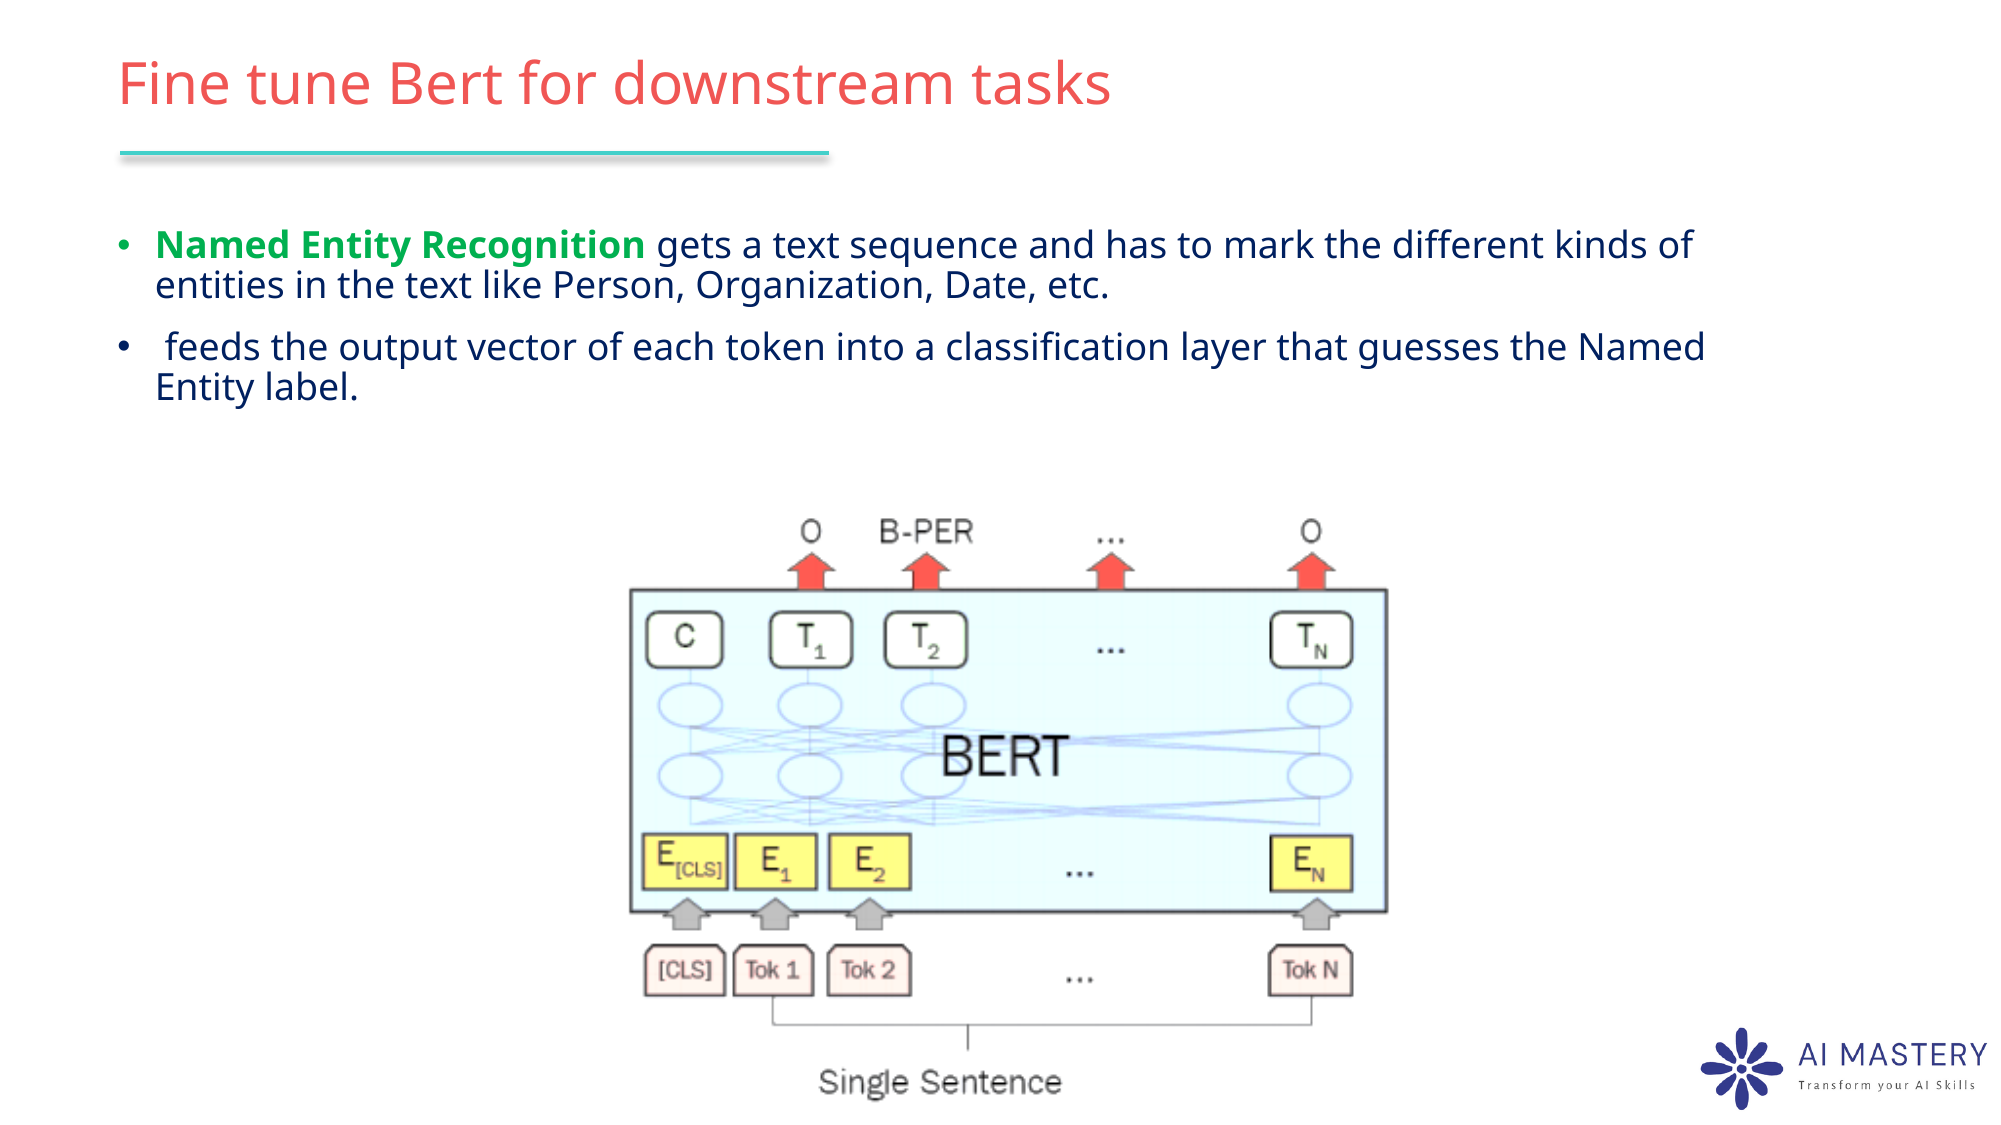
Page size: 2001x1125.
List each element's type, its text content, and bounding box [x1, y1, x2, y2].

picture [1687, 1013, 2000, 1125]
picture [618, 478, 1432, 1122]
list Named Entity Recognition gets a text sequence and has to mark the different kinds of entities in the text like Person, Organization, Date, etc. feeds the output vector of each token into a classification layer that guesses the Named Entity label. [102, 218, 1804, 1098]
title Fine tune Bert for downstream tasks [102, 0, 1828, 195]
